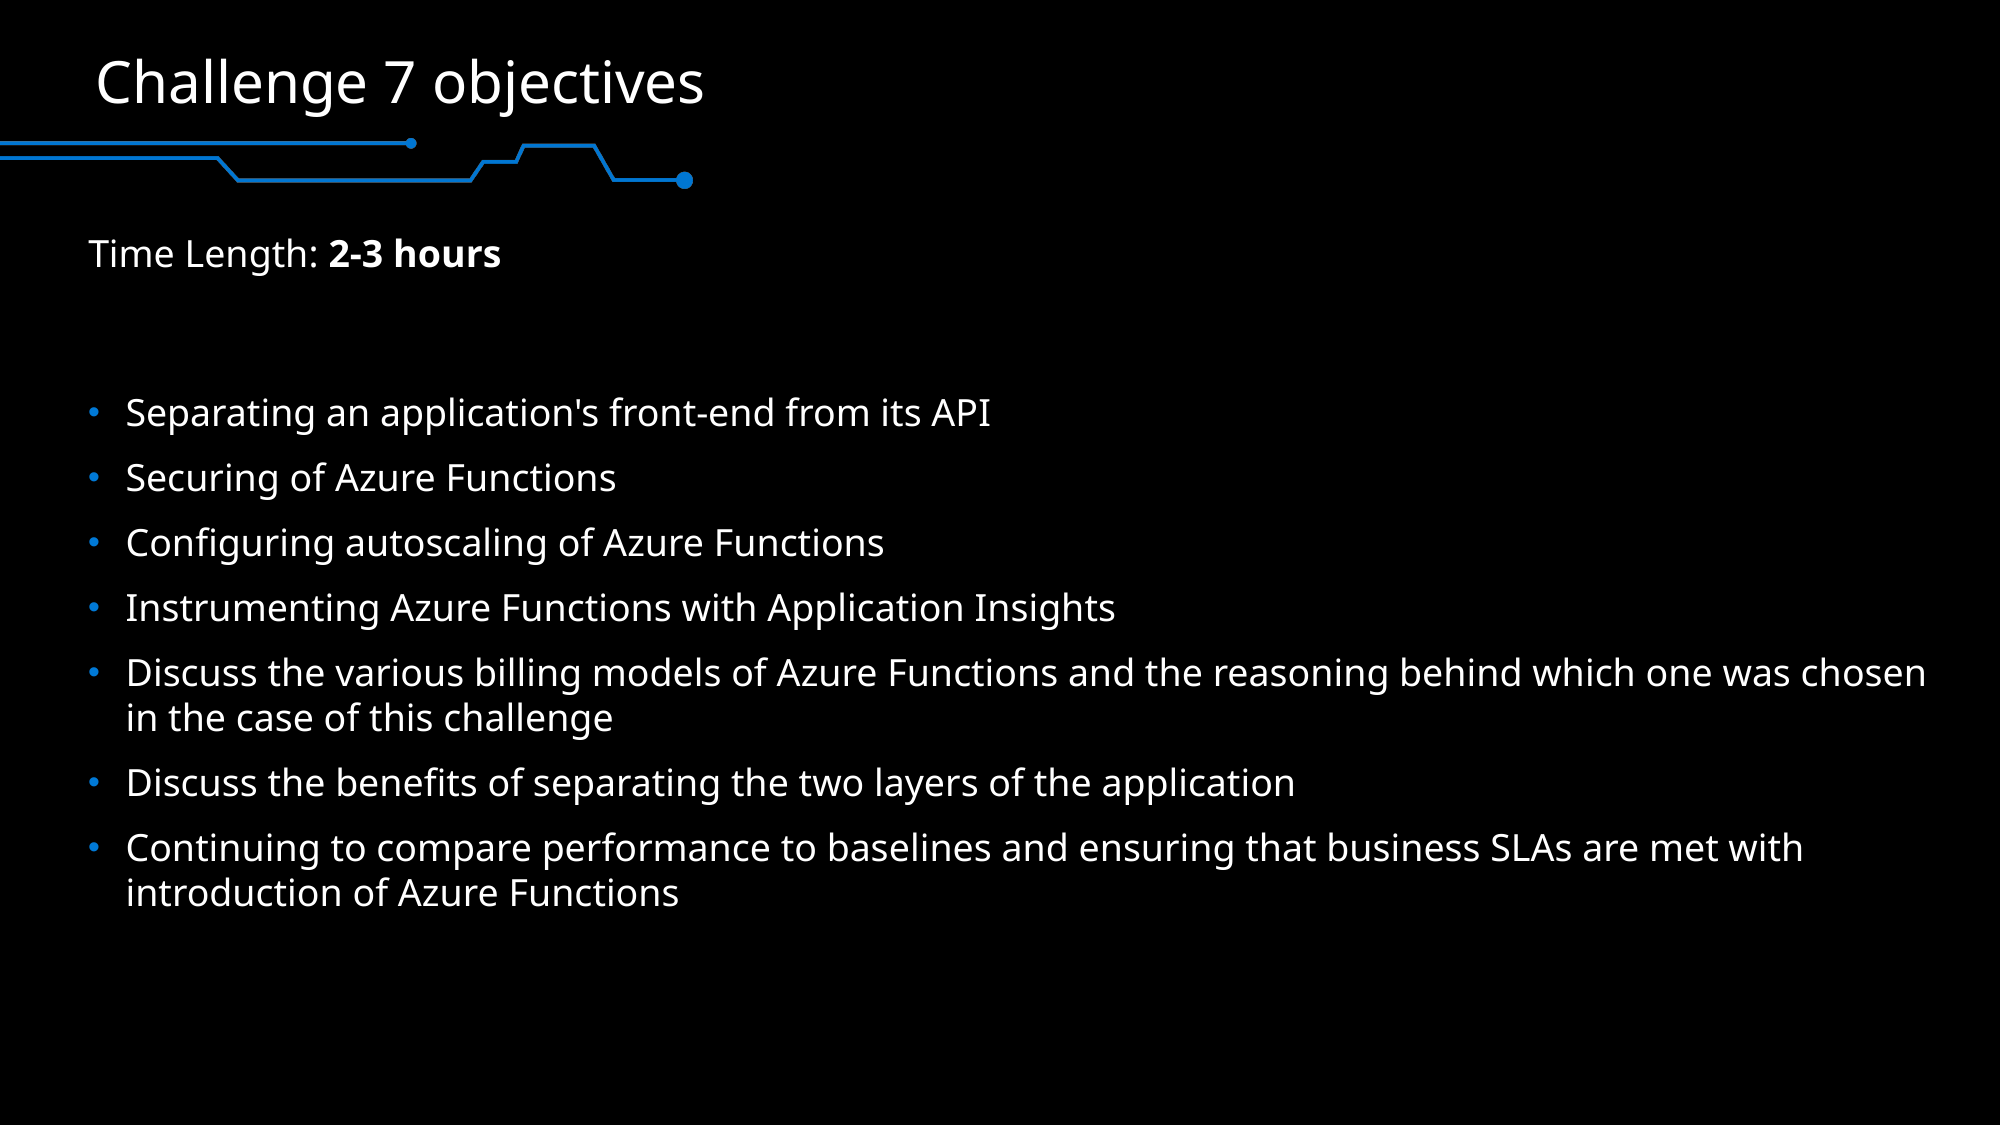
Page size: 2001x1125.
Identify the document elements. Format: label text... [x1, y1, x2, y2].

title Challenge 7 objectives [95, 34, 1317, 116]
picture [0, 105, 693, 189]
list Time Length: 2-3 hours [88, 229, 1956, 276]
text_box Separating an application's front-end from its API Securing of Azure Functions Configuring autoscaling of Azure Functions Instrumenting Azure Functions with Application Insights Discuss the various billing models of Azure Functions and the reasoning behind which one was chosen in the case of this challenge Discuss the benefits of separating the two layers of the application Continuing to compare performance to baselines and ensuring that business SLAs are met with introduction of Azure Functions [88, 388, 1956, 915]
